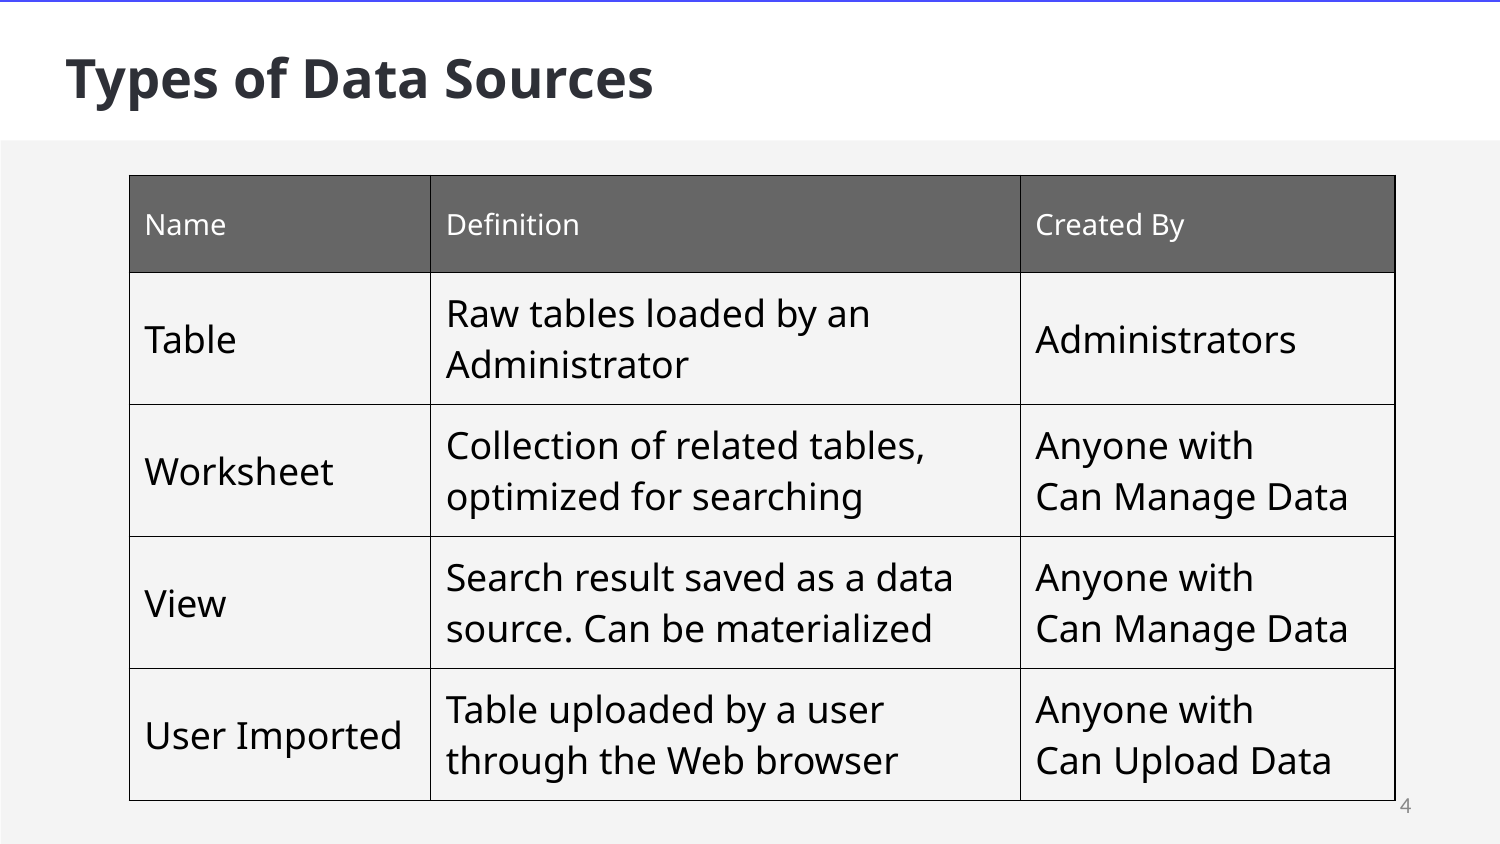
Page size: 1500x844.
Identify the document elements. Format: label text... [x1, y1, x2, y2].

table_cell Anyone with Can Manage Data [1021, 537, 1394, 668]
table_header Name [130, 176, 430, 272]
slide_number 4 [1074, 782, 1425, 827]
table_cell Administrators [1021, 273, 1394, 404]
table_cell View [130, 537, 430, 668]
table_cell Table uploaded by a user through the Web browser [431, 669, 1020, 800]
table_header Definition [431, 176, 1020, 272]
table_cell User Imported [130, 669, 430, 800]
table_header Created By [1021, 176, 1394, 272]
table_cell Raw tables loaded by an Administrator [431, 273, 1020, 404]
table_cell Table [130, 273, 430, 404]
title Types of Data Sources [50, 6, 1475, 148]
table_cell Anyone with Can Upload Data [1021, 669, 1394, 800]
table_cell Search result saved as a data source. Can be materialized [431, 537, 1020, 668]
table_cell Anyone with Can Manage Data [1021, 405, 1394, 536]
table_cell Worksheet [130, 405, 430, 536]
table_cell Collection of related tables, optimized for searching [431, 405, 1020, 536]
